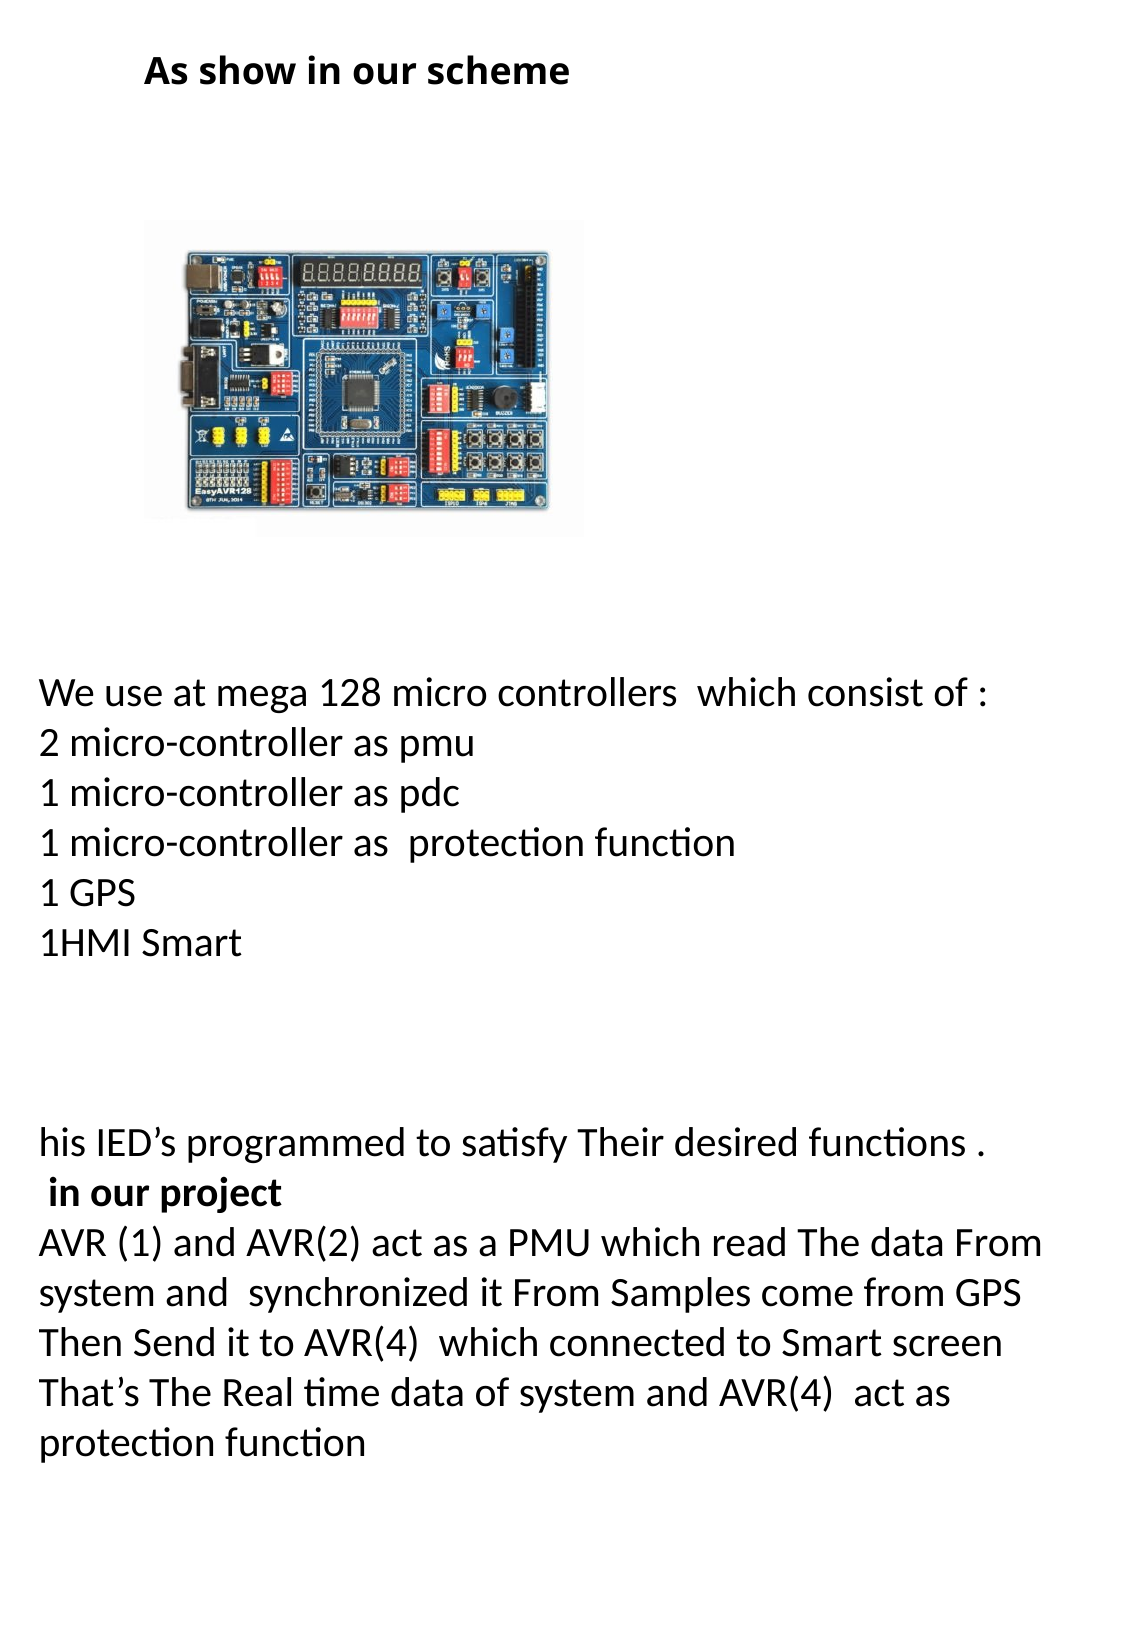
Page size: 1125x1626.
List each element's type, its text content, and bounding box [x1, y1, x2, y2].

title As show in our scheme [144, 47, 982, 93]
picture [143, 220, 584, 537]
list We use at mega 128 micro controllers which consist of : 2 micro-controller as pmu 1 micro-controller as pdc 1 micro-controller as protection function 1 GPS 1HMI Smart his IED’s programmed to satisfy Their desired functions . in our project AVR (1) and AVR(2) act as a PMU which read The data From system and synchronized it From Samples come from GPS Then Send it to AVR(4) which connected to Smart screen That’s The Real time data of system and AVR(4) act as protection function [38, 664, 1048, 1557]
